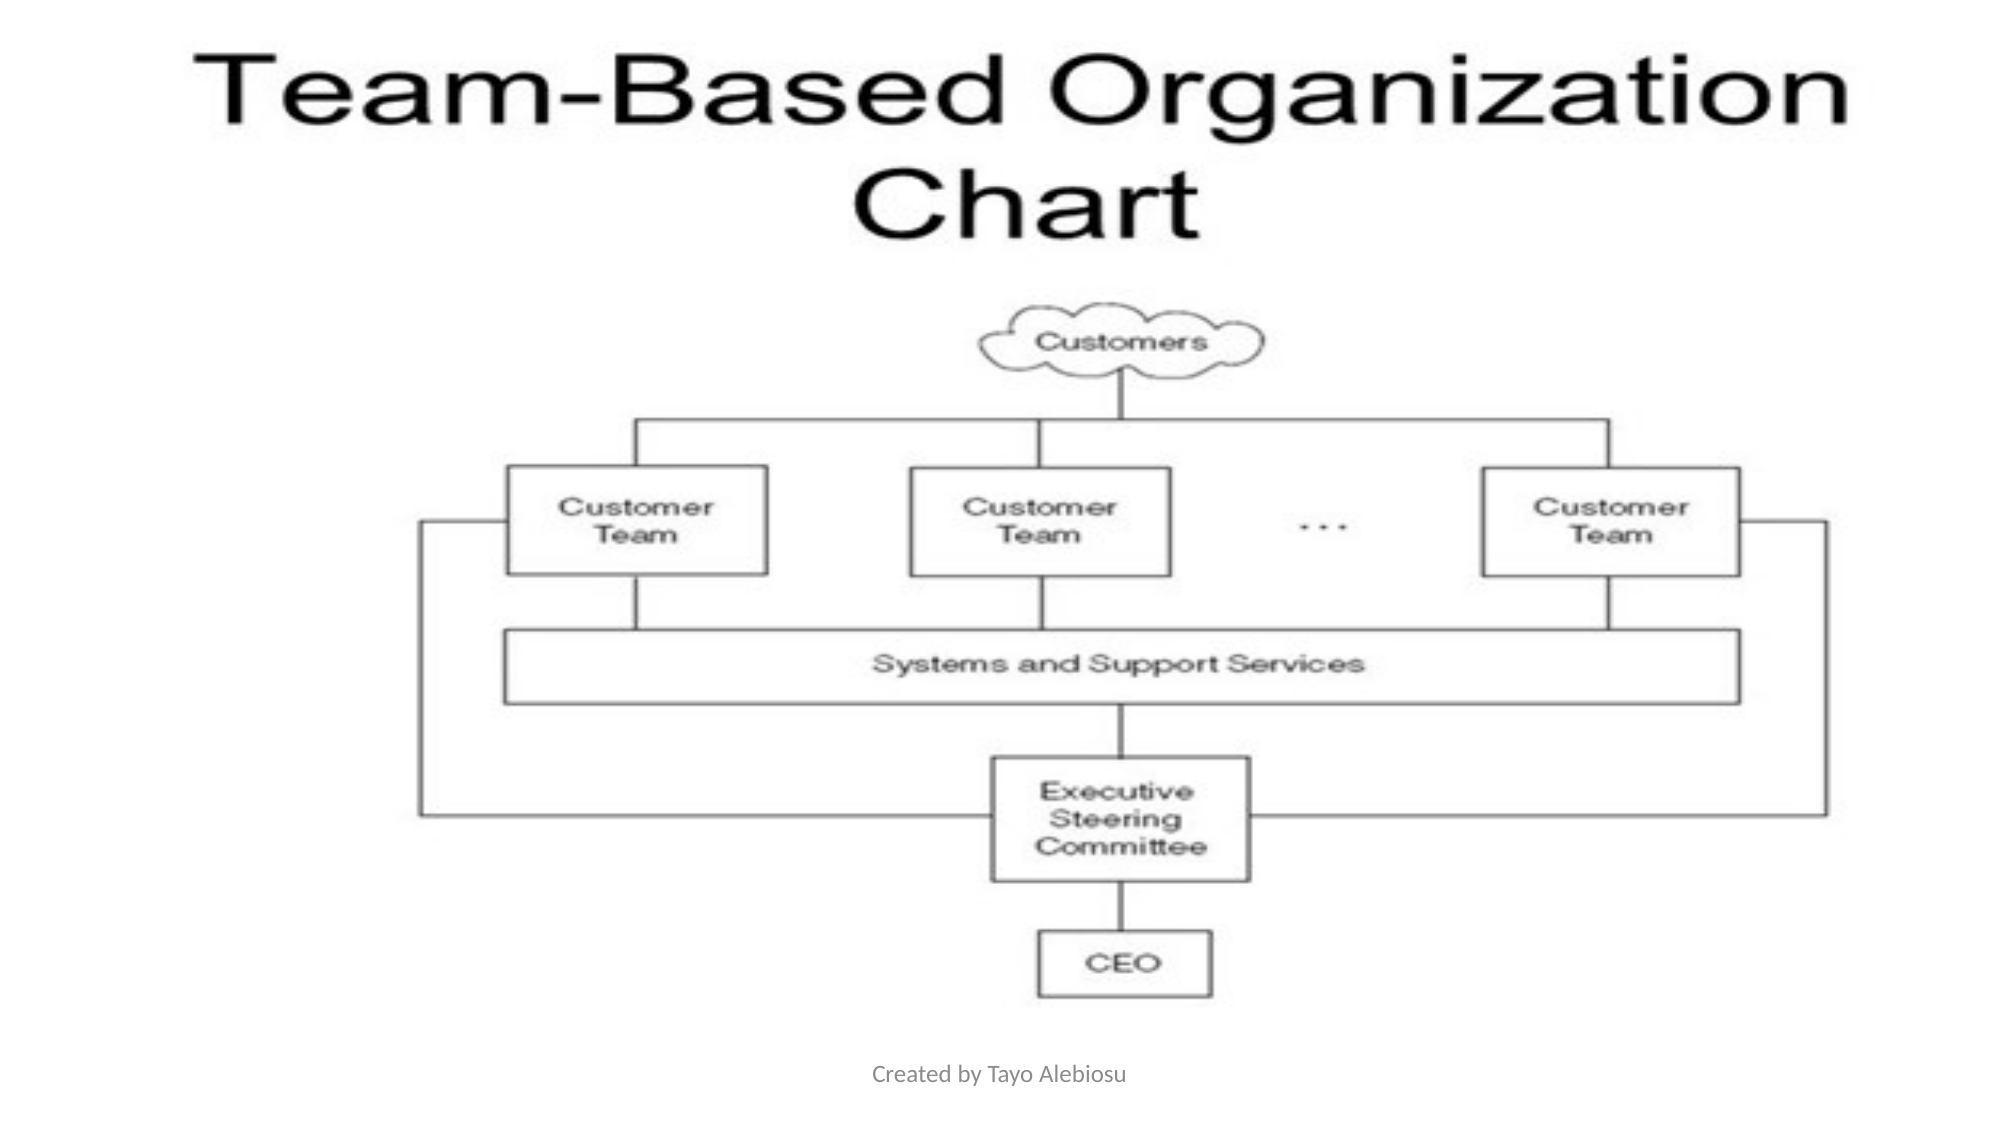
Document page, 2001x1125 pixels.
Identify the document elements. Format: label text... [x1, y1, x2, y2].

footer Created by Tayo Alebiosu [662, 1042, 1338, 1103]
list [159, 41, 1915, 1020]
